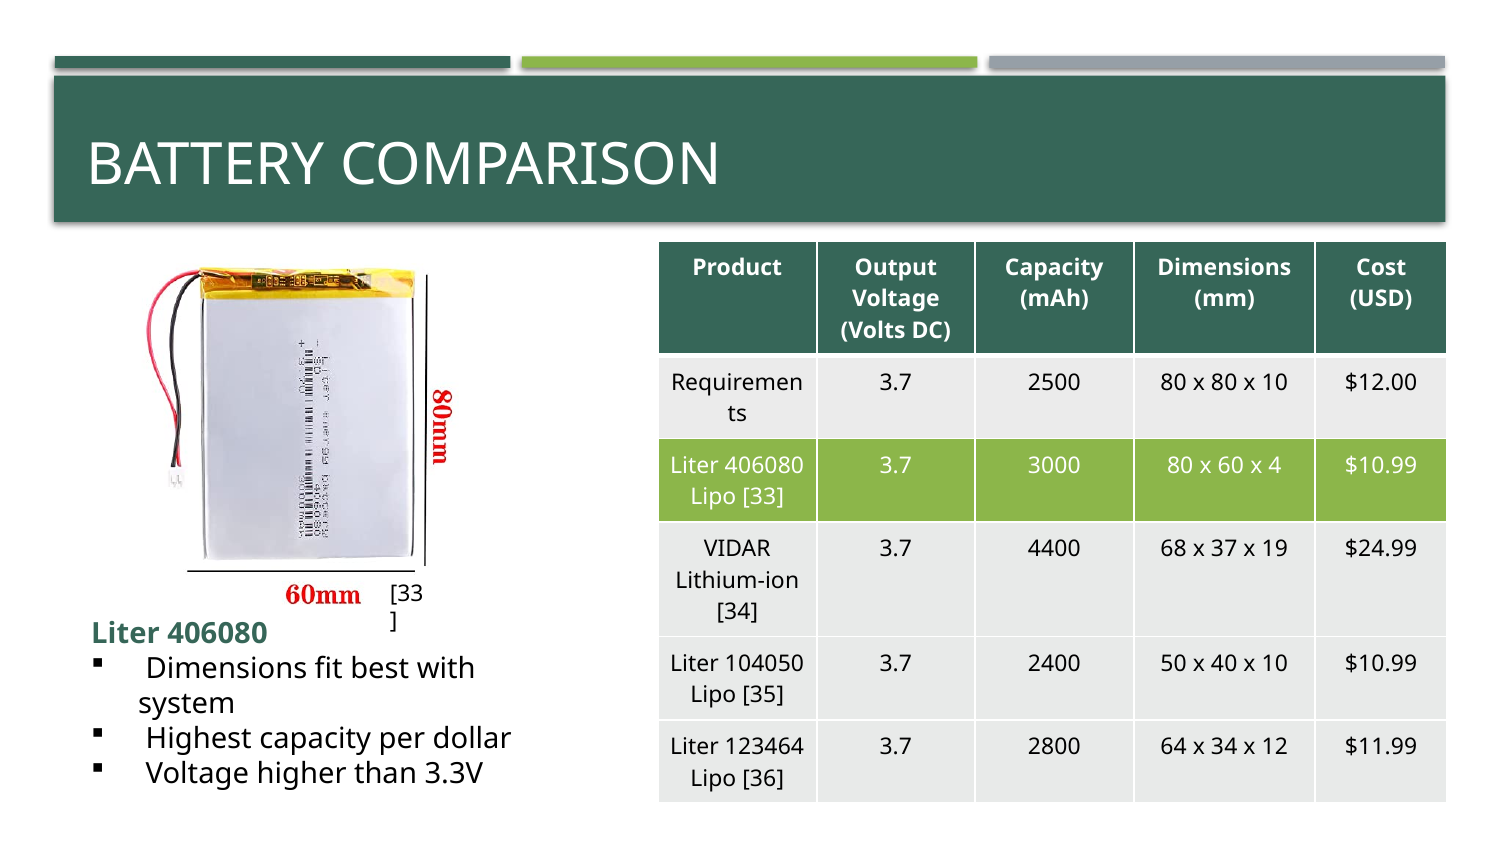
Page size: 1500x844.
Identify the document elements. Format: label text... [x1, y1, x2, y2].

table_cell 2500 [976, 358, 1133, 438]
table_cell 3.7 [818, 523, 974, 636]
table_cell 3.7 [818, 358, 974, 438]
table_cell $10.99 [1316, 637, 1446, 719]
table_cell Requirements [659, 358, 816, 438]
table_cell 4400 [976, 523, 1133, 636]
table_cell 3.7 [818, 439, 974, 521]
table_header Dimensions (mm) [1135, 242, 1314, 353]
table_cell $11.99 [1316, 721, 1446, 802]
table_cell 64 x 34 x 12 [1135, 721, 1314, 802]
title BATTERY COMPARISON [71, 86, 1429, 212]
table_header Cost (USD) [1316, 242, 1446, 353]
table_cell 3.7 [818, 721, 974, 802]
table_cell $24.99 [1316, 523, 1446, 636]
table_cell $12.00 [1316, 358, 1446, 438]
table_cell 3000 [976, 439, 1133, 521]
table_cell Liter 104050 Lipo [35] [659, 637, 816, 719]
table_cell 80 x 60 x 4 [1135, 439, 1314, 521]
text_box Liter 406080 ​ Dimensions fit best with system Highest capacity per dollar Voltage higher than 3.3V ​ [76, 606, 551, 844]
table_cell 3.7 [818, 637, 974, 719]
table_cell VIDAR Lithium-ion [34] [659, 523, 816, 636]
table_cell 80 x 80 x 10 [1135, 358, 1314, 438]
table_cell 50 x 40 x 10 [1135, 637, 1314, 719]
text_box [33] [374, 617, 445, 641]
table_header Product [659, 242, 816, 353]
table_cell 2400 [976, 637, 1133, 719]
picture [141, 263, 461, 608]
table_header Output Voltage (Volts DC) [818, 242, 974, 353]
table_cell Liter 406080 Lipo [33] [659, 439, 816, 521]
table_cell 2800 [976, 721, 1133, 802]
table_cell $10.99 [1316, 439, 1446, 521]
table_cell 68 x 37 x 19 [1135, 523, 1314, 636]
table_cell Liter 123464 Lipo [36] [659, 721, 816, 802]
table_header Capacity (mAh) [976, 242, 1133, 353]
